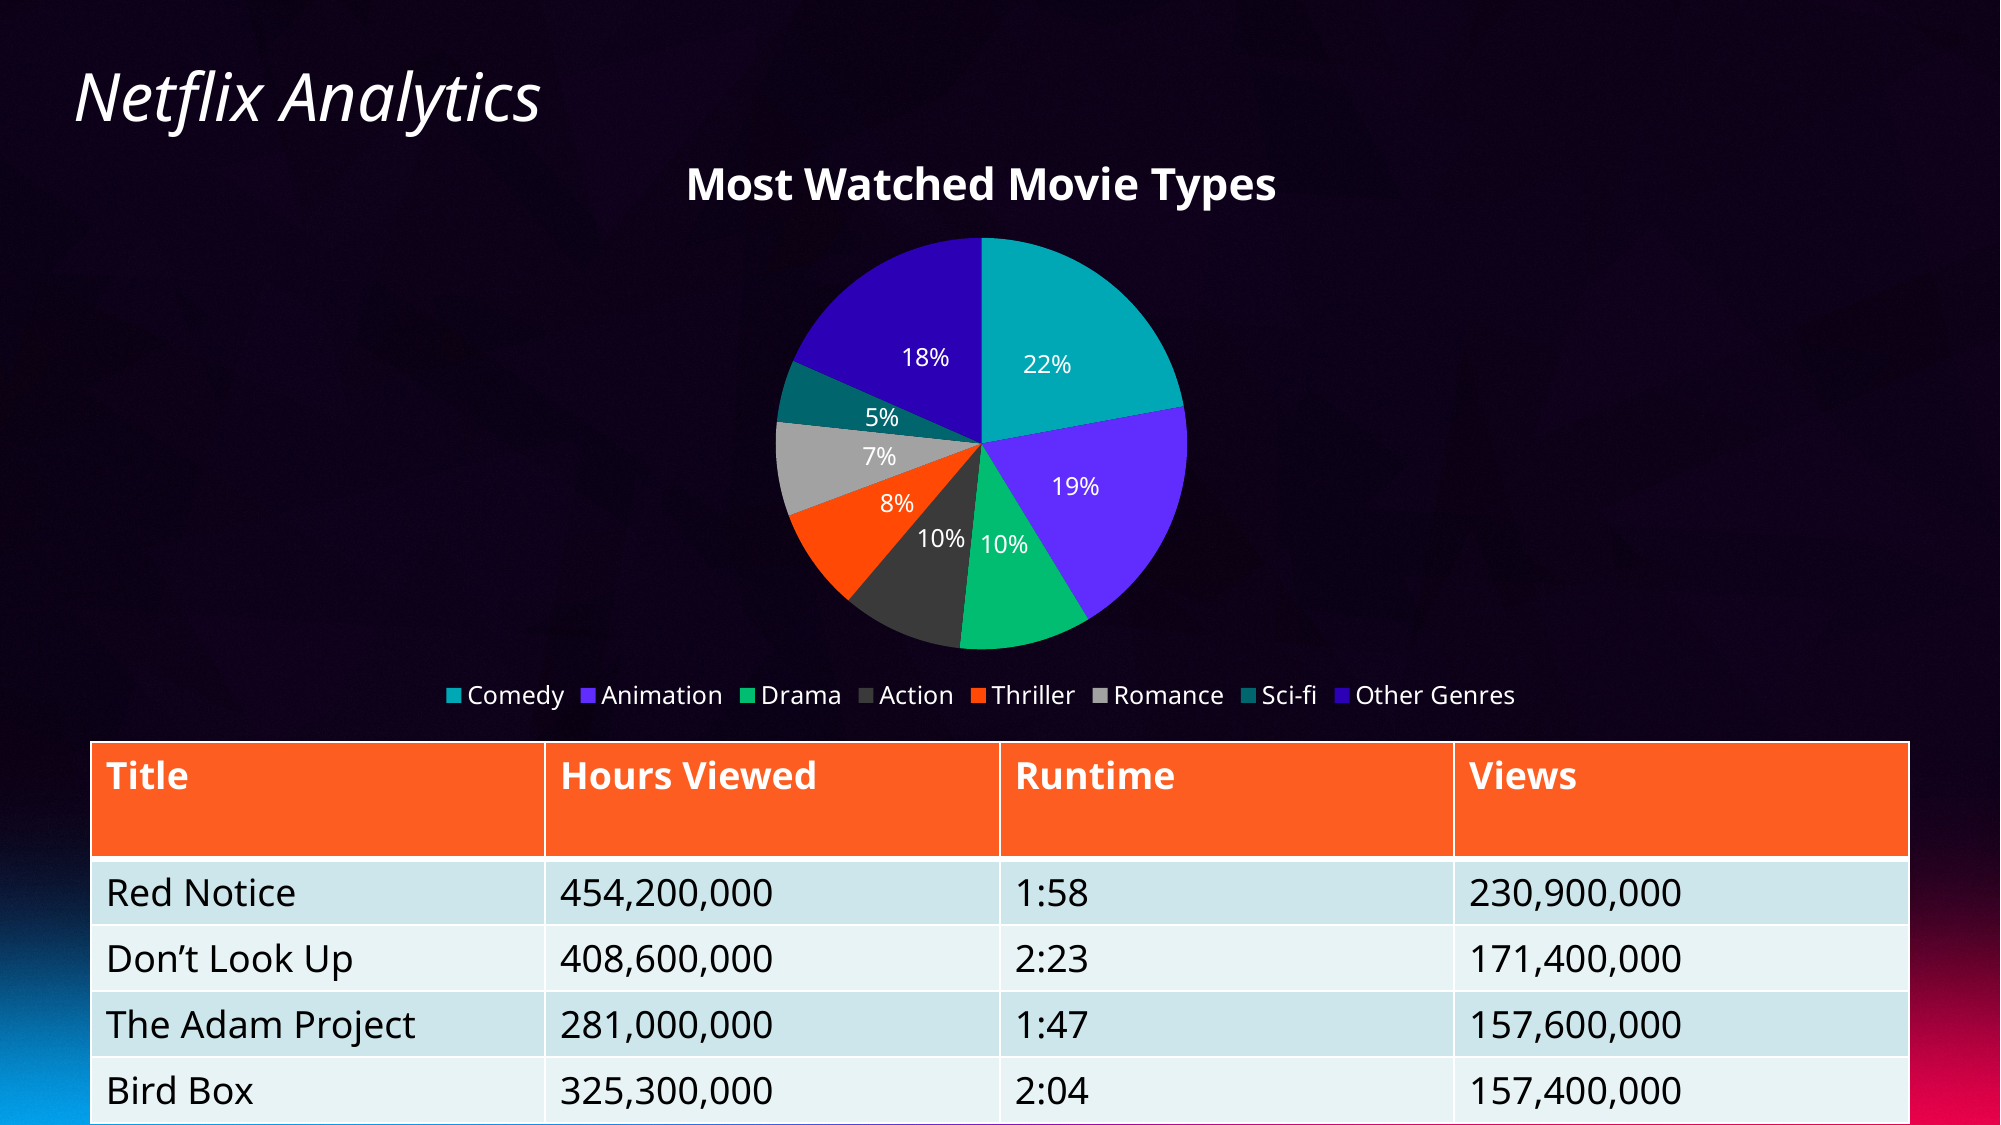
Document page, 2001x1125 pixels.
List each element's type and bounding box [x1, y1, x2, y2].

picture [0, 0, 2000, 1125]
chart [72, 119, 1891, 719]
